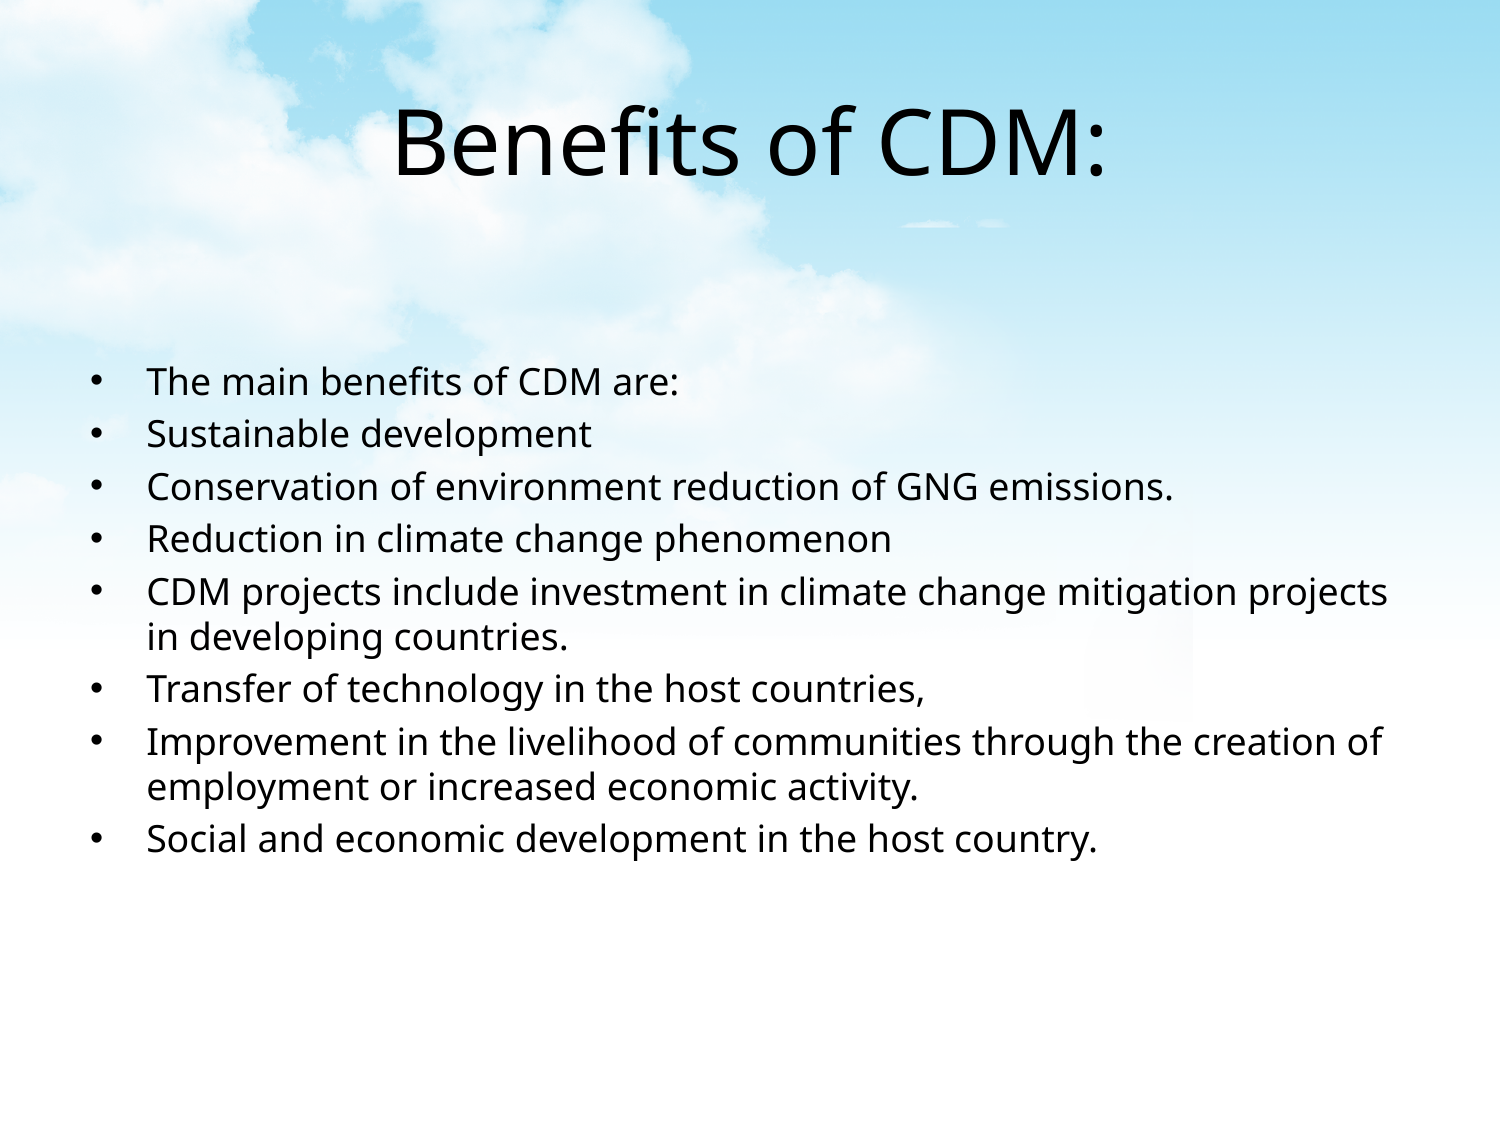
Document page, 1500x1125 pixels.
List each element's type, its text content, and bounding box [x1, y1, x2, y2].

list The main benefits of CDM are: Sustainable development Conservation of environment reduction of GNG emissions. Reduction in climate change phenomenon CDM projects include investment in climate change mitigation projects in developing countries. Transfer of technology in the host countries, Improvement in the livelihood of communities through the creation of employment or increased economic activity. Social and economic development in the host country. [75, 262, 1425, 1005]
title Benefits of CDM: [75, 45, 1425, 233]
picture [0, 0, 1500, 1125]
